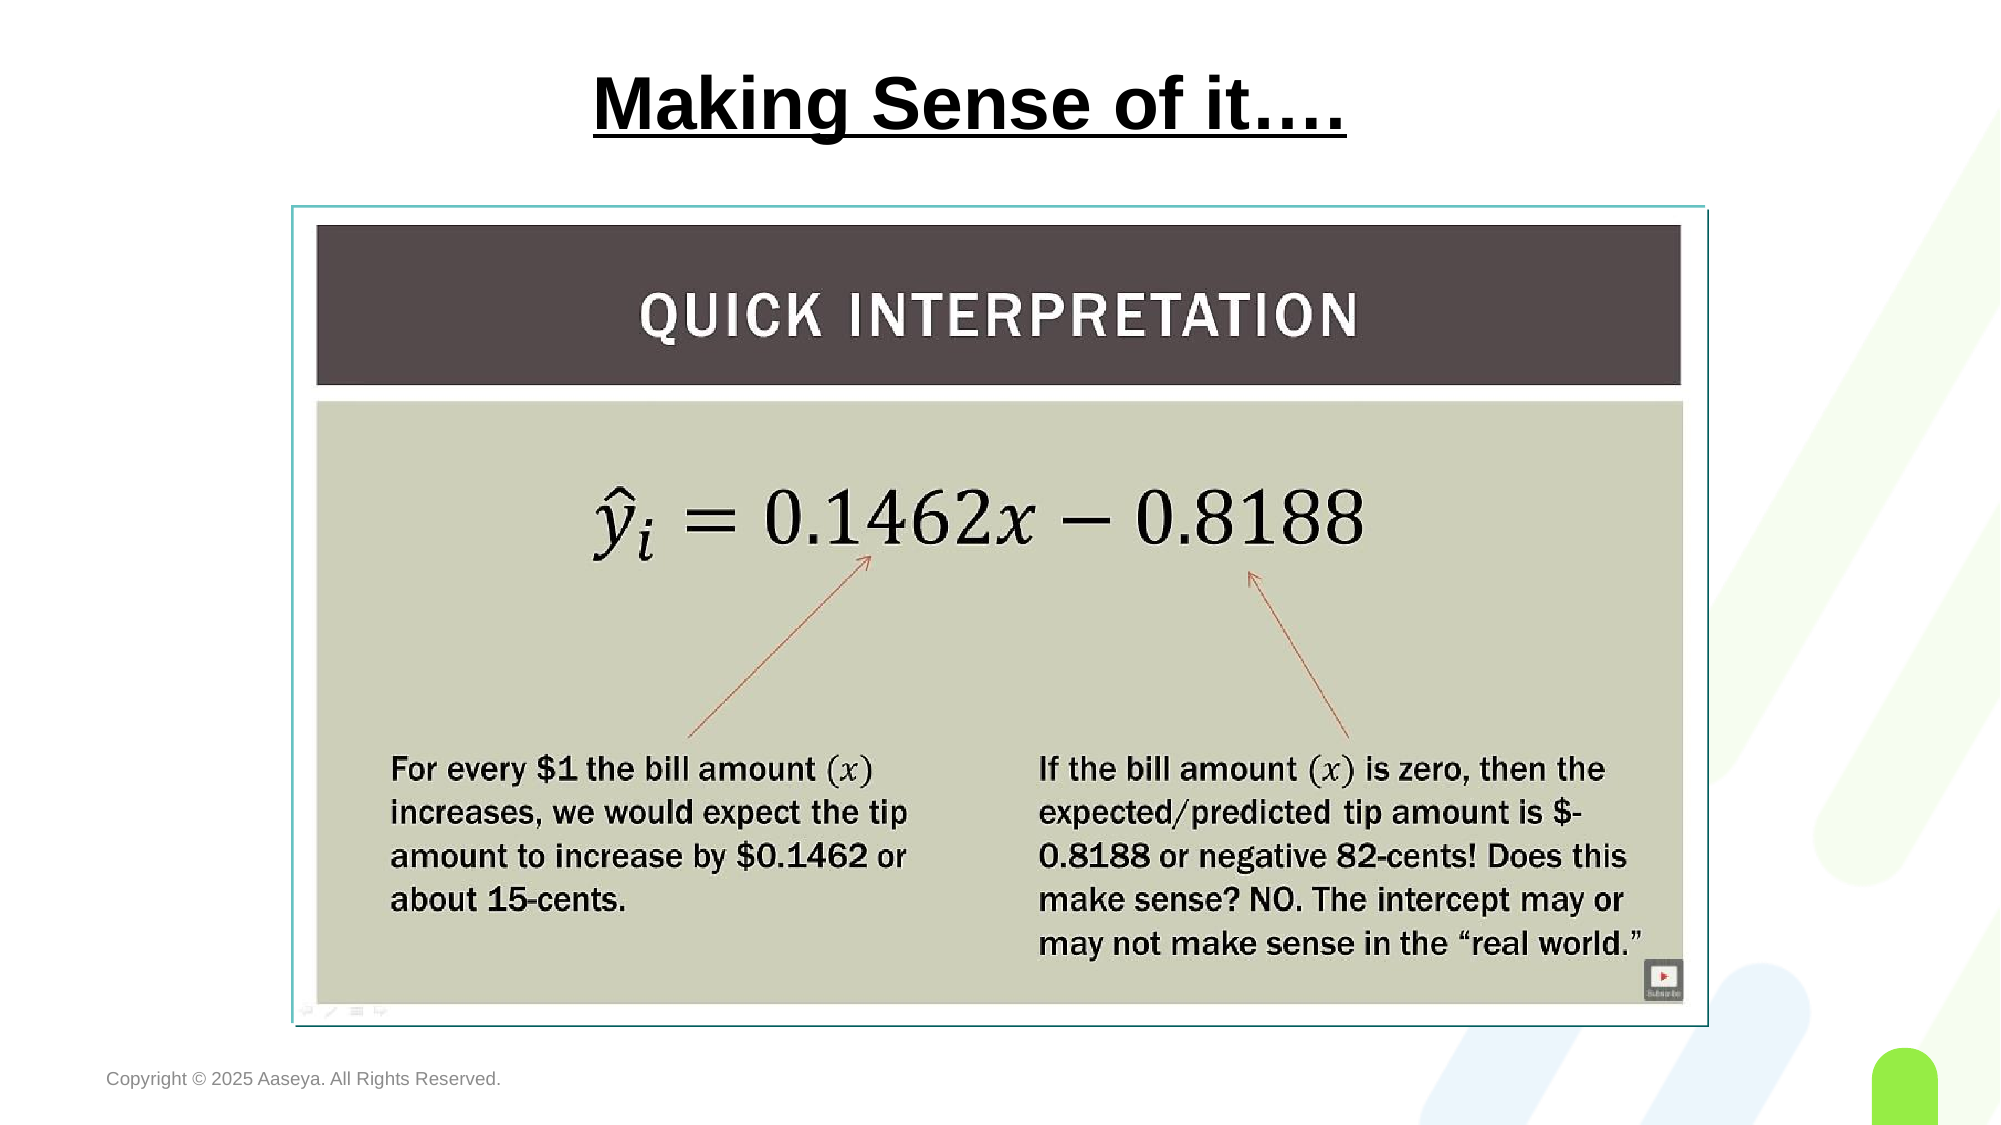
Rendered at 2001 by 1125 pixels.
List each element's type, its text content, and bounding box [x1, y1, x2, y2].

picture [291, 205, 1709, 1027]
footer Copyright © 2025 Aaseya. All Rights Reserved. [91, 1047, 767, 1108]
text_box Making Sense of it…. [577, 47, 1422, 152]
